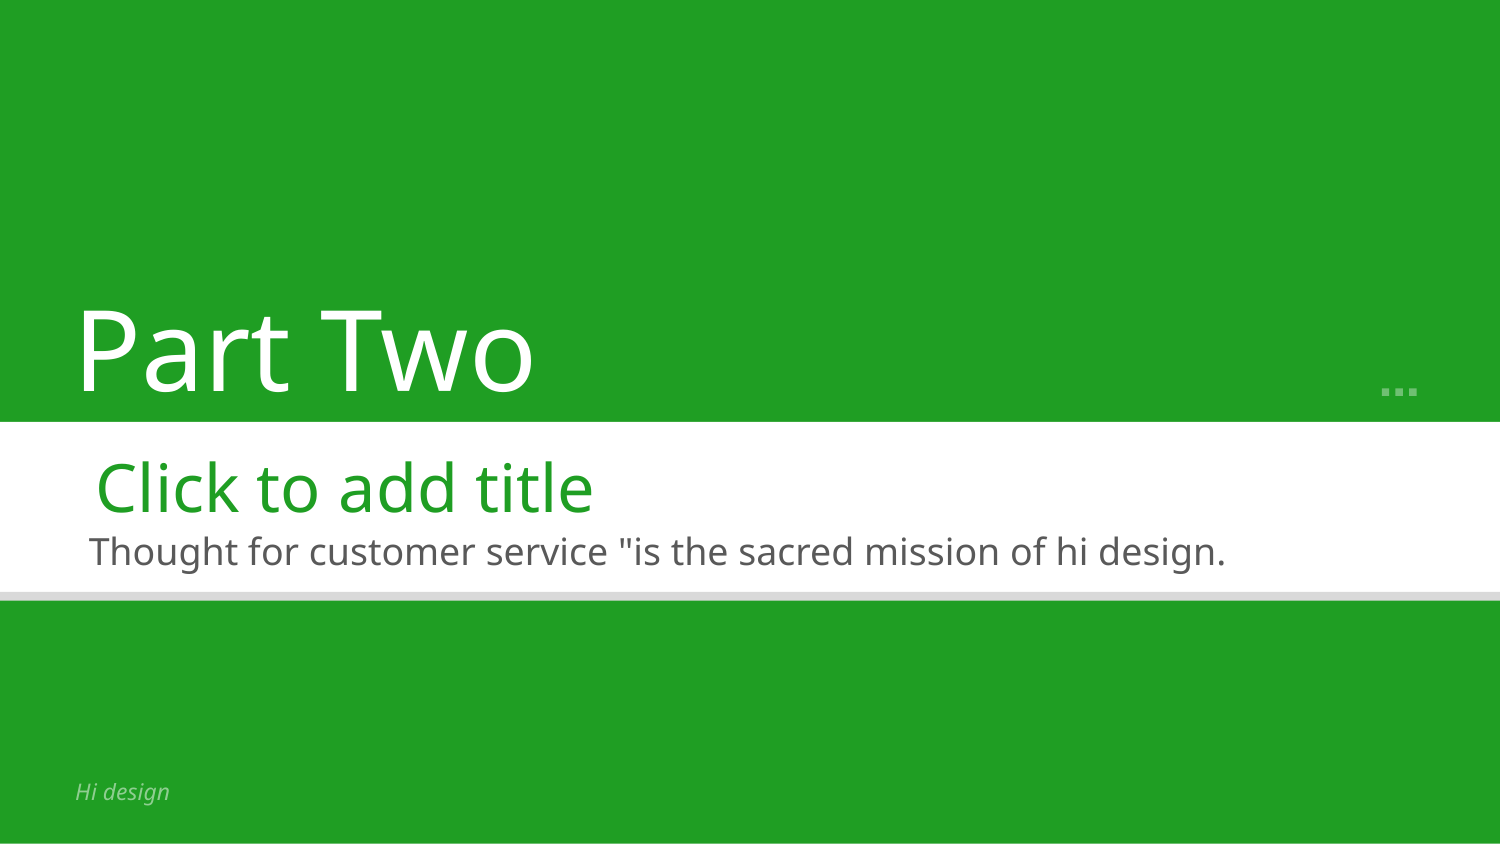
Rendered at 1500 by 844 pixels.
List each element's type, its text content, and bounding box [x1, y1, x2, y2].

text_box [0, 420, 1500, 590]
text_box [0, 590, 1500, 603]
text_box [62, 438, 1250, 582]
text_box [0, 603, 1500, 844]
text_box [0, 0, 1500, 420]
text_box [1381, 388, 1417, 397]
text_box Part Two [58, 271, 553, 422]
text_box Hi design [60, 770, 186, 813]
